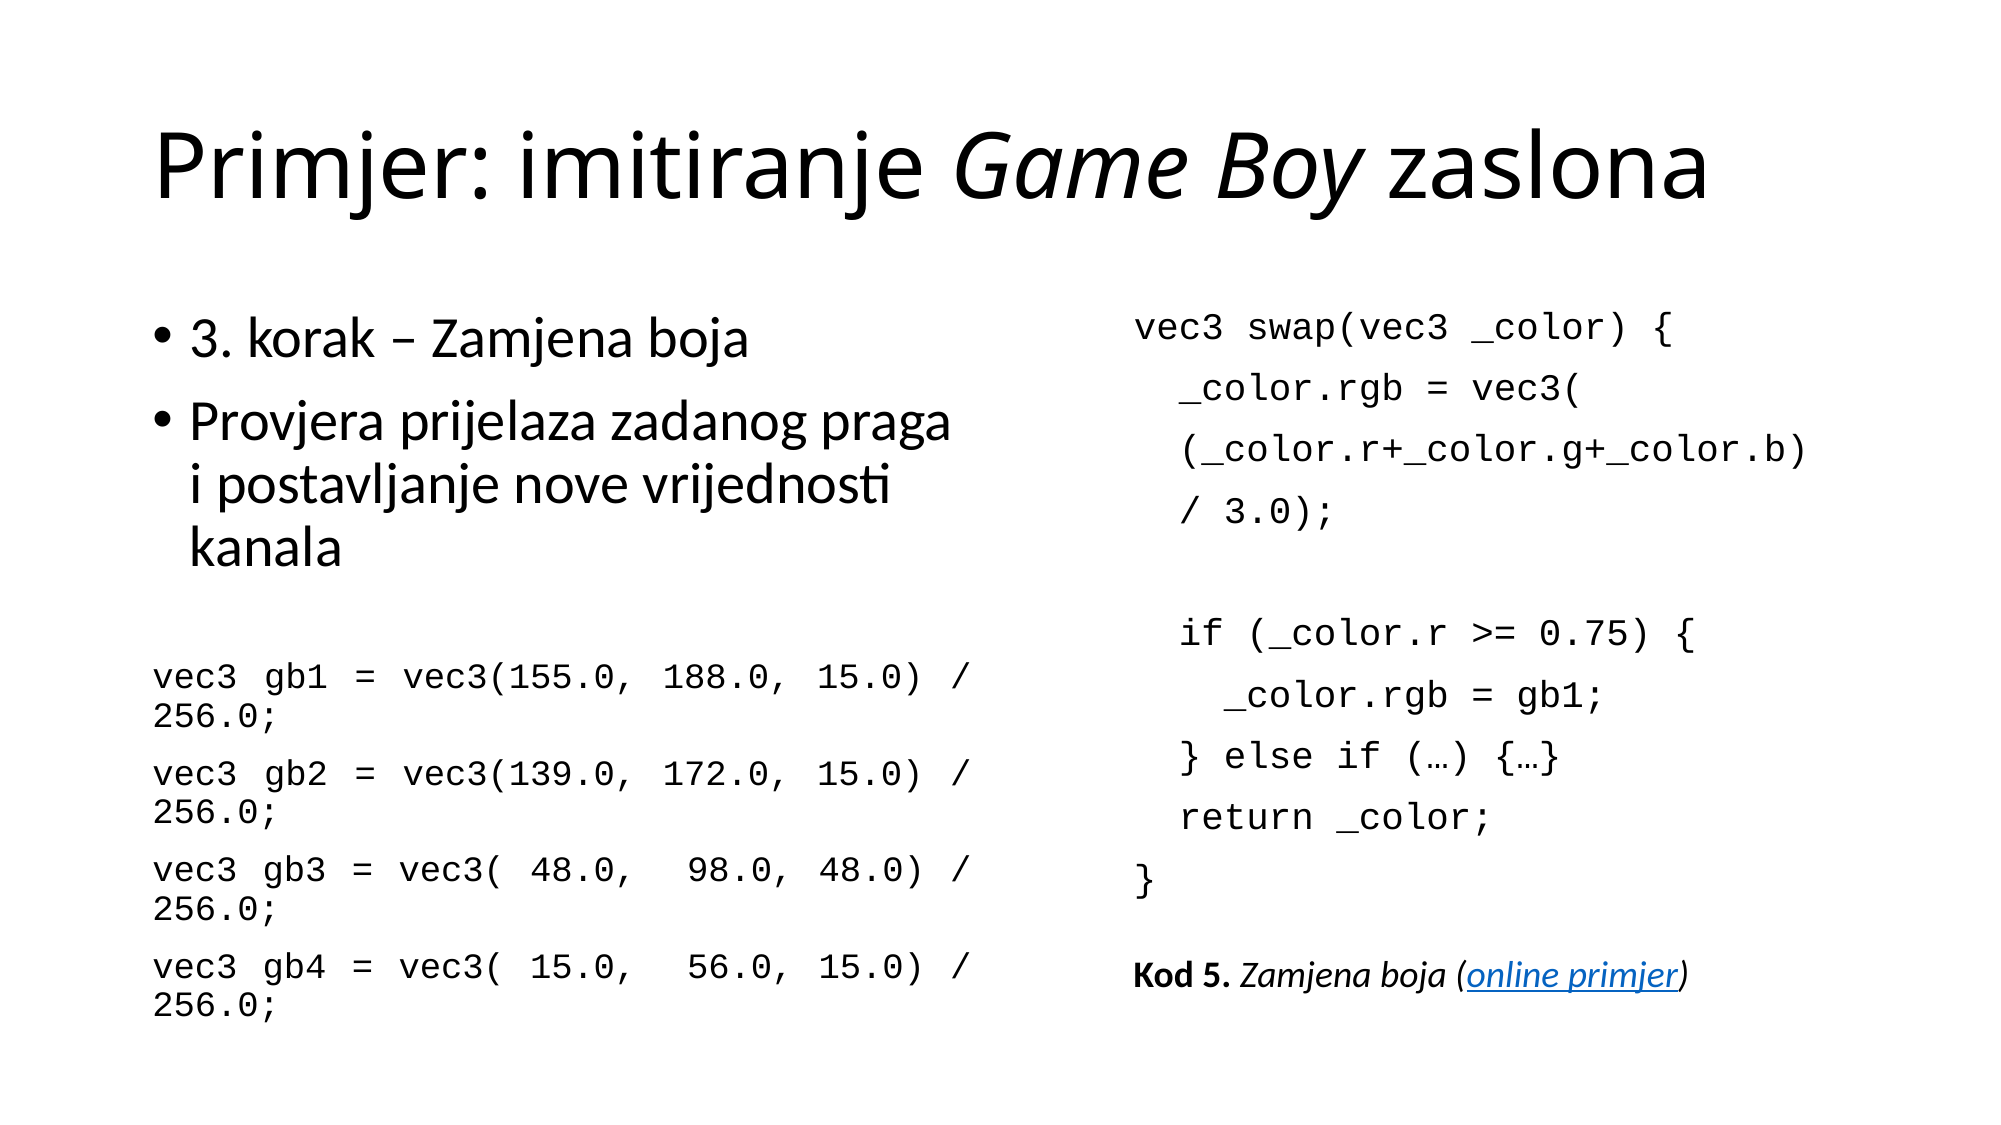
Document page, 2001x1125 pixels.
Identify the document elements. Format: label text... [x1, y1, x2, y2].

text_box vec3 gb1 = vec3(155.0, 188.0, 15.0) / 256.0; vec3 gb2 = vec3(139.0, 172.0, 15.0) / 256.0; vec3 gb3 = vec3( 48.0, 98.0, 48.0) / 256.0; vec3 gb4 = vec3( 15.0, 56.0, 15.0) / 256.0; [137, 650, 988, 1036]
title Primjer: imitiranje Game Boy zaslona [137, 59, 1863, 278]
list vec3 swap(vec3 _color) { _color.rgb = vec3( (_color.r+_color.g+_color.b) / 3.0); if (_color.r >= 0.75) { _color.rgb = gb1; } else if (…) {…} return _color; } [1118, 299, 1863, 921]
text_box Kod 5. Zamjena boja (online primjer) [1118, 942, 1863, 1003]
list 3. korak – Zamjena boja Provjera prijelaza zadanog praga i postavljanje nove vrijednosti kanala [137, 299, 988, 629]
